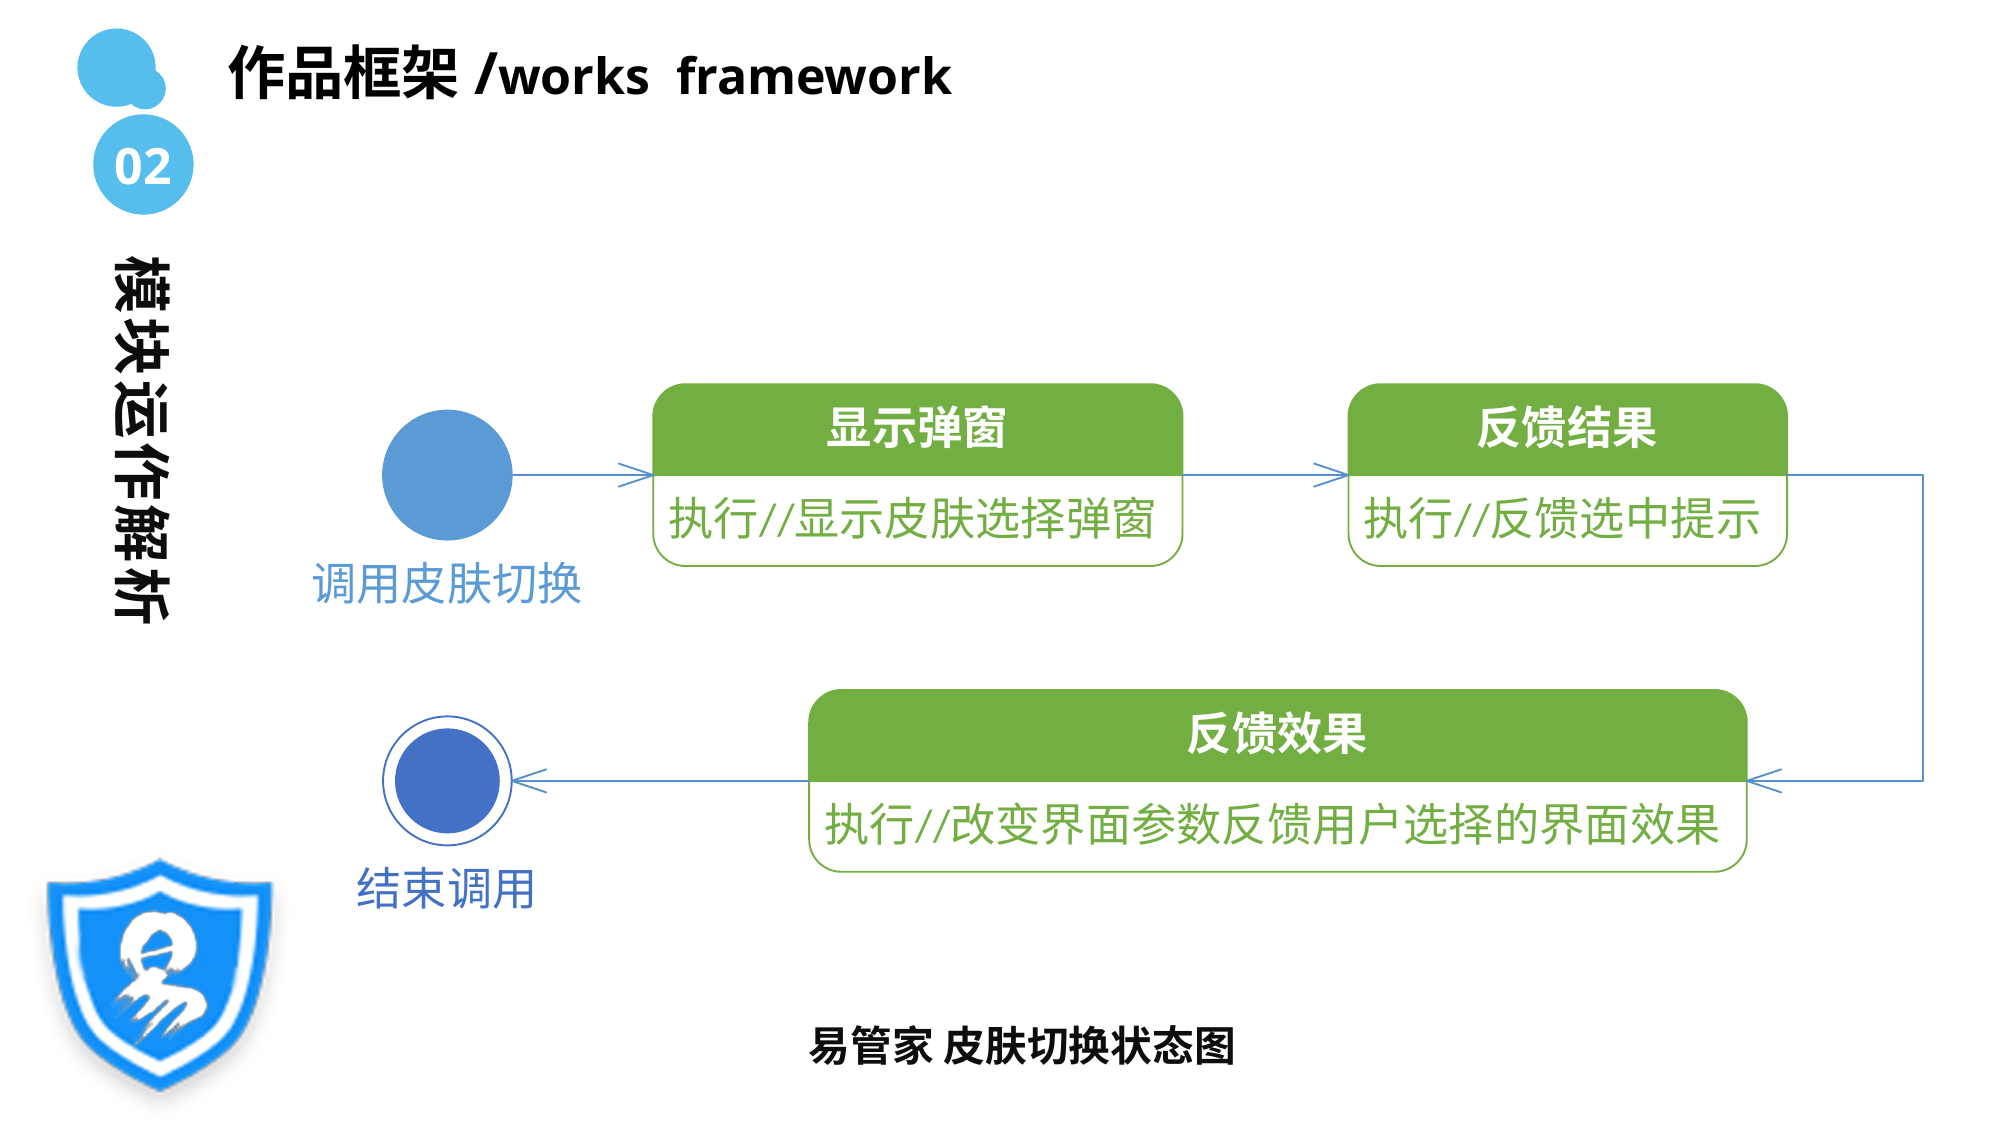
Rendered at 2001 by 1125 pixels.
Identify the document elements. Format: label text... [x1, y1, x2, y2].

text_box 02 [92, 113, 195, 216]
text_box 易管家 皮肤切换状态图 [644, 987, 2000, 1078]
text_box 作品框架/works framework [212, 28, 1160, 174]
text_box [77, 28, 166, 110]
text_box 模块运作解析 [74, 255, 213, 704]
picture [14, 377, 1926, 1123]
